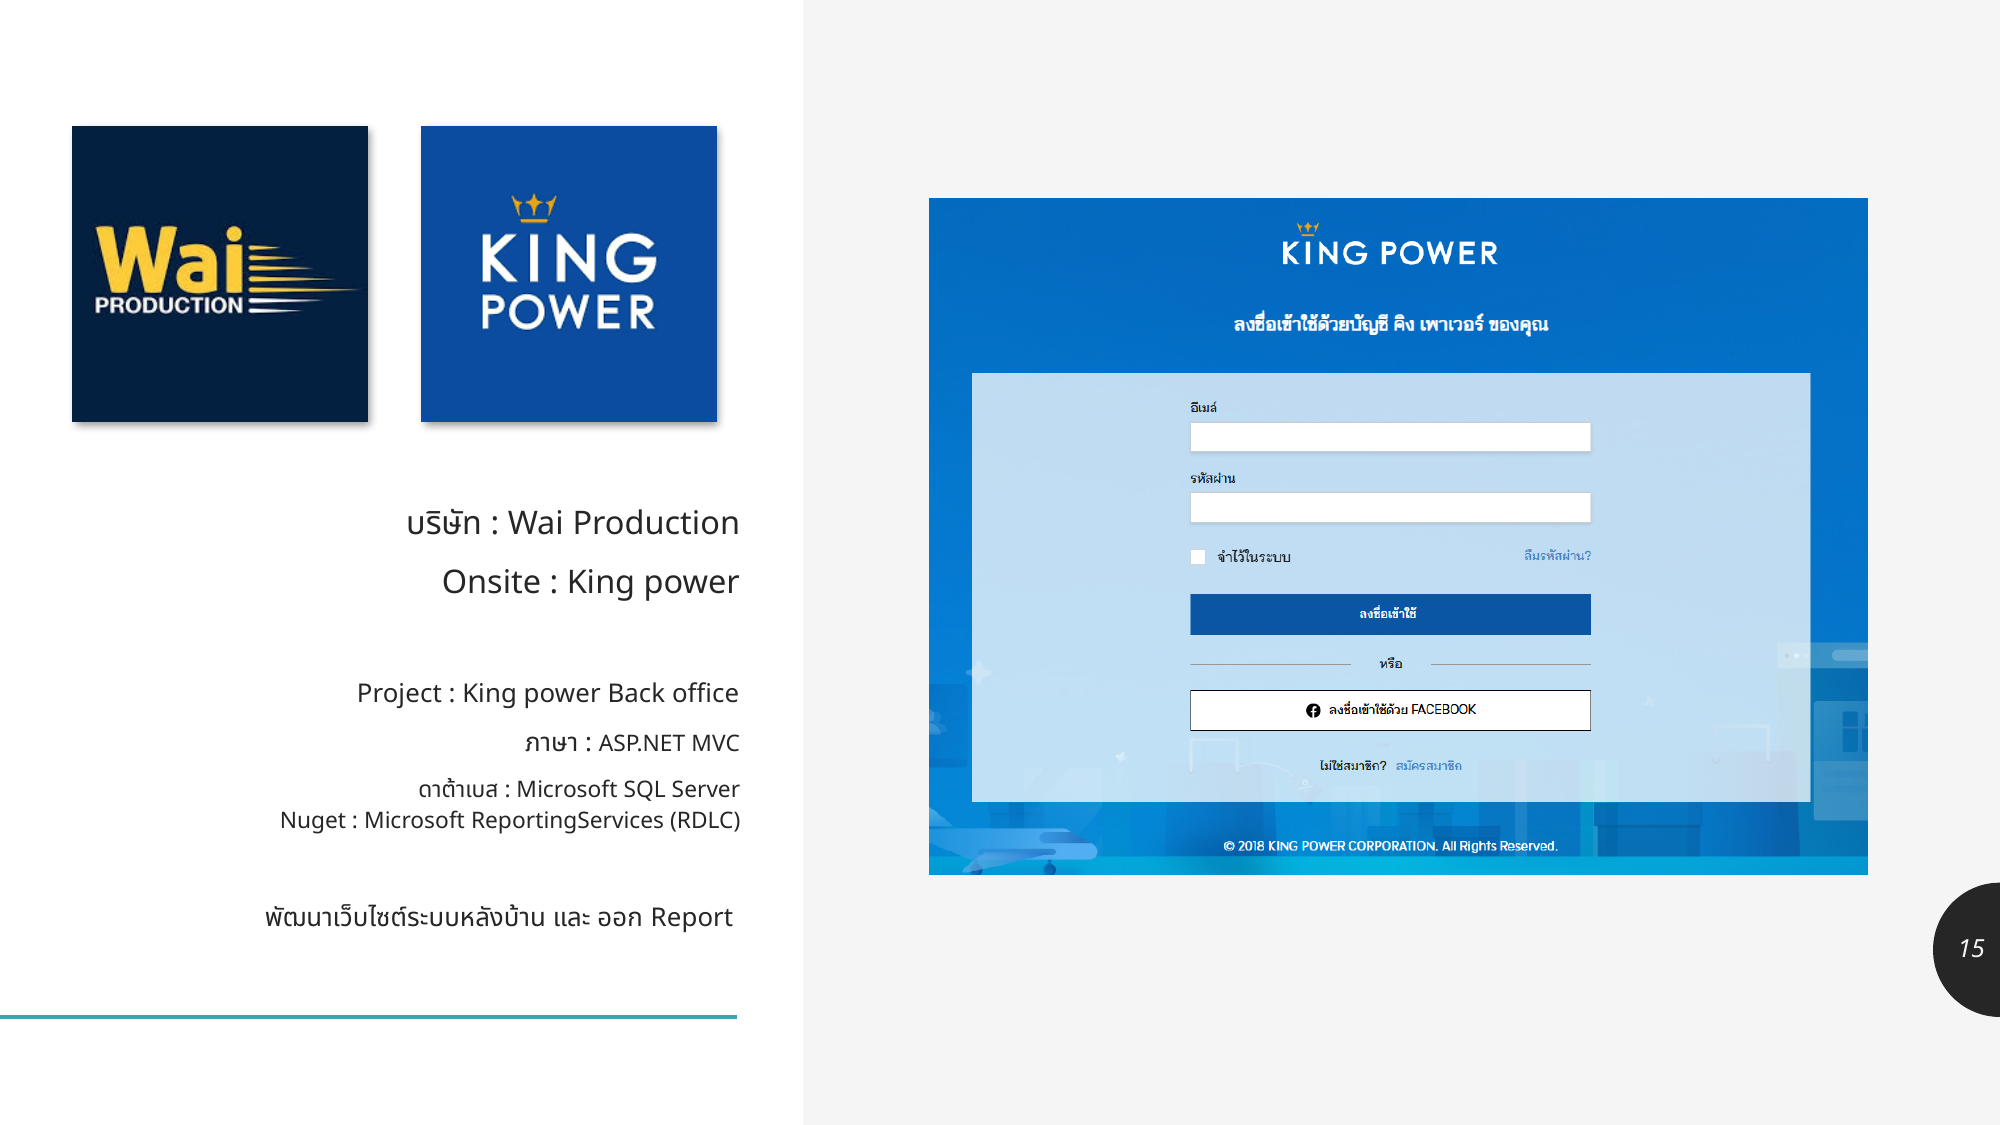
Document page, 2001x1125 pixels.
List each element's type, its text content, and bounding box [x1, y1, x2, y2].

picture [72, 126, 368, 422]
picture [1110, 805, 1115, 815]
slide_number 15 [1933, 919, 2000, 980]
list บริษัท : Wai Production Onsite : King power Project : King power Back office ภาษา : ASP.NET MVC ดาต้าเบส : Microsoft SQL Server Nuget : Microsoft ReportingServices (RDLC) พัฒนาเว็บไซต์ระบบหลังบ้าน และ ออก Report [72, 490, 756, 944]
picture [929, 198, 1868, 875]
picture [420, 126, 717, 422]
